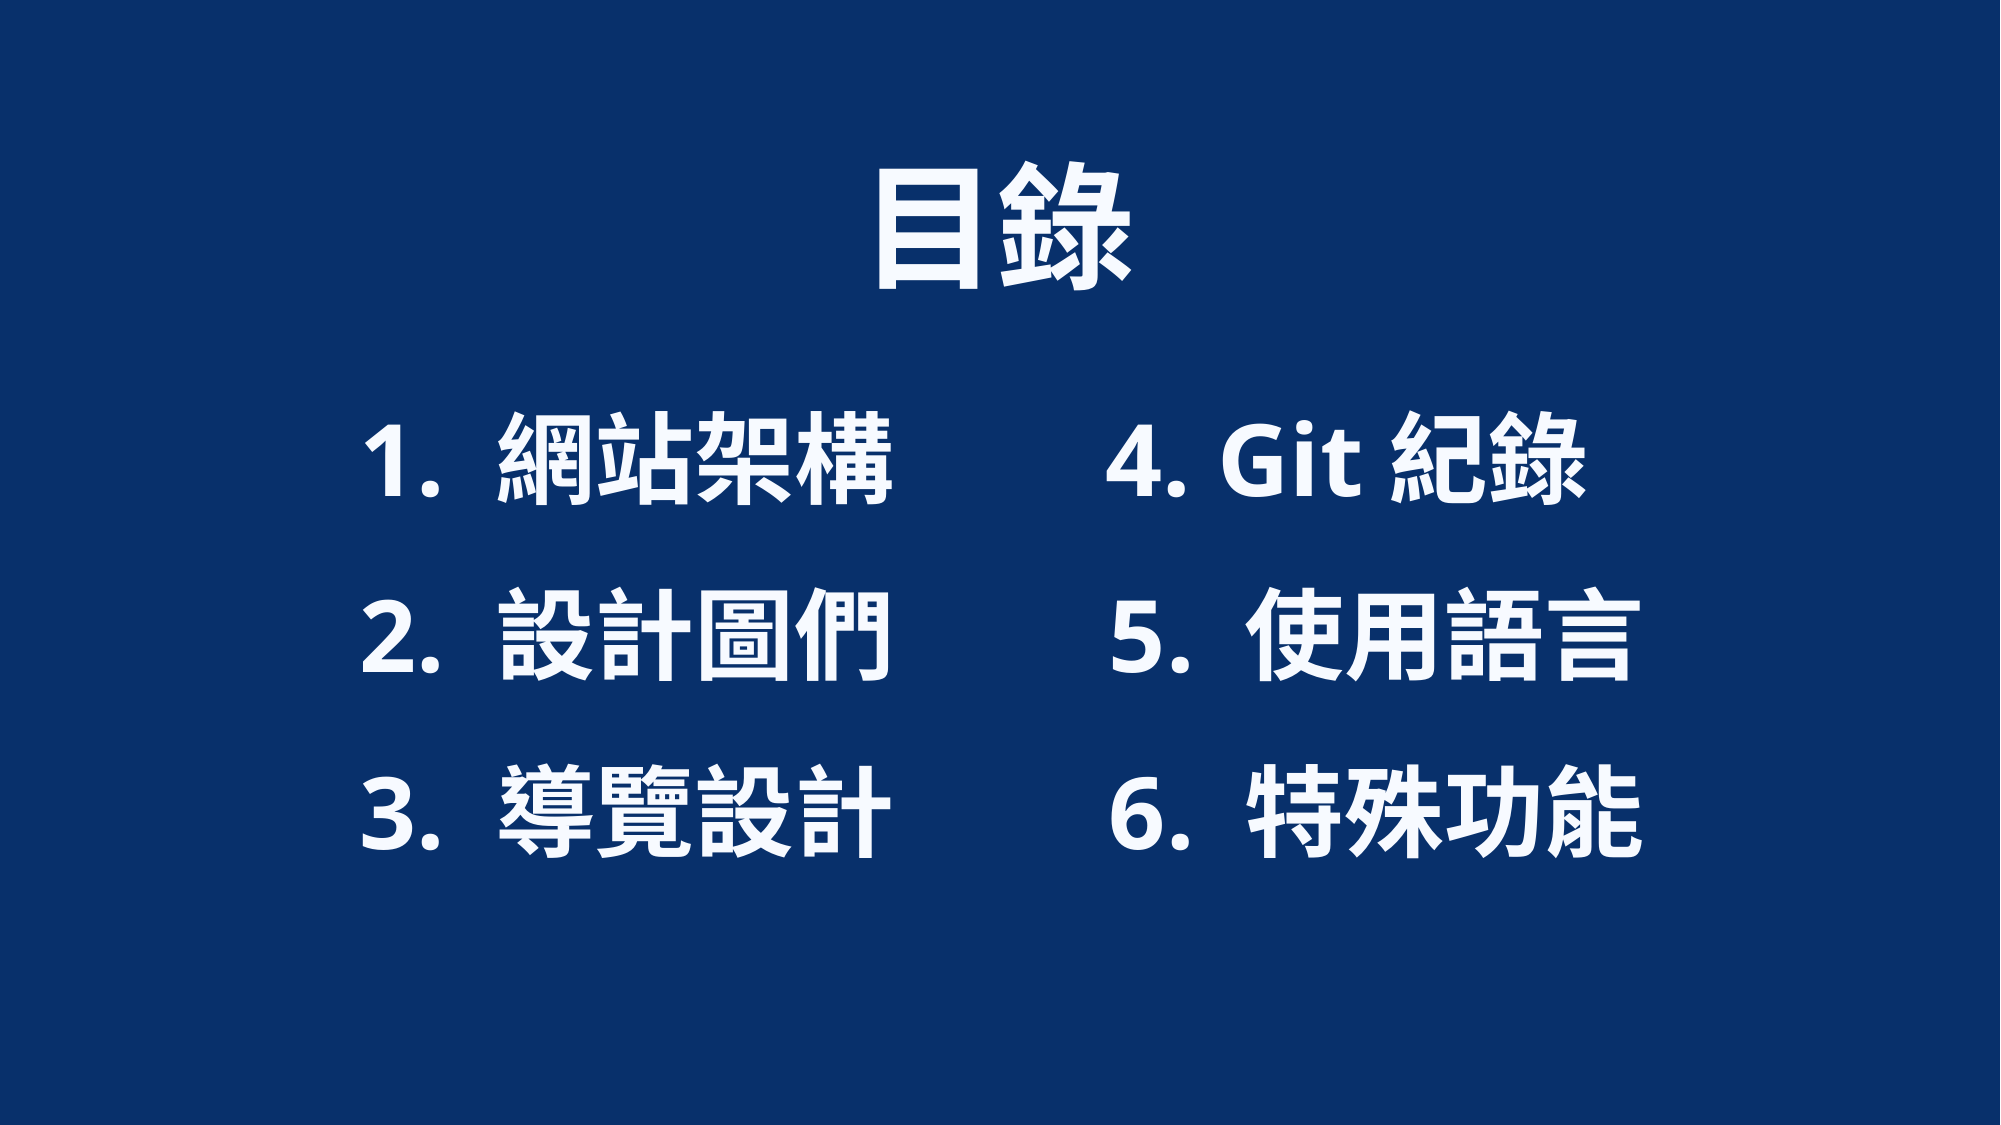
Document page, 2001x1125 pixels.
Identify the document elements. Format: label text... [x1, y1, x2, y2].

text_box 6. 特殊功能 [1094, 742, 1660, 877]
text_box 4. Git紀錄 [1091, 388, 1603, 524]
text_box 目錄 [845, 134, 1151, 314]
text_box 5. 使用語言 [1094, 565, 1660, 701]
text_box 2. 設計圖們 [344, 565, 910, 701]
text_box 1. 網站架構 [344, 388, 910, 524]
text_box 3. 導覽設計 [344, 742, 910, 877]
